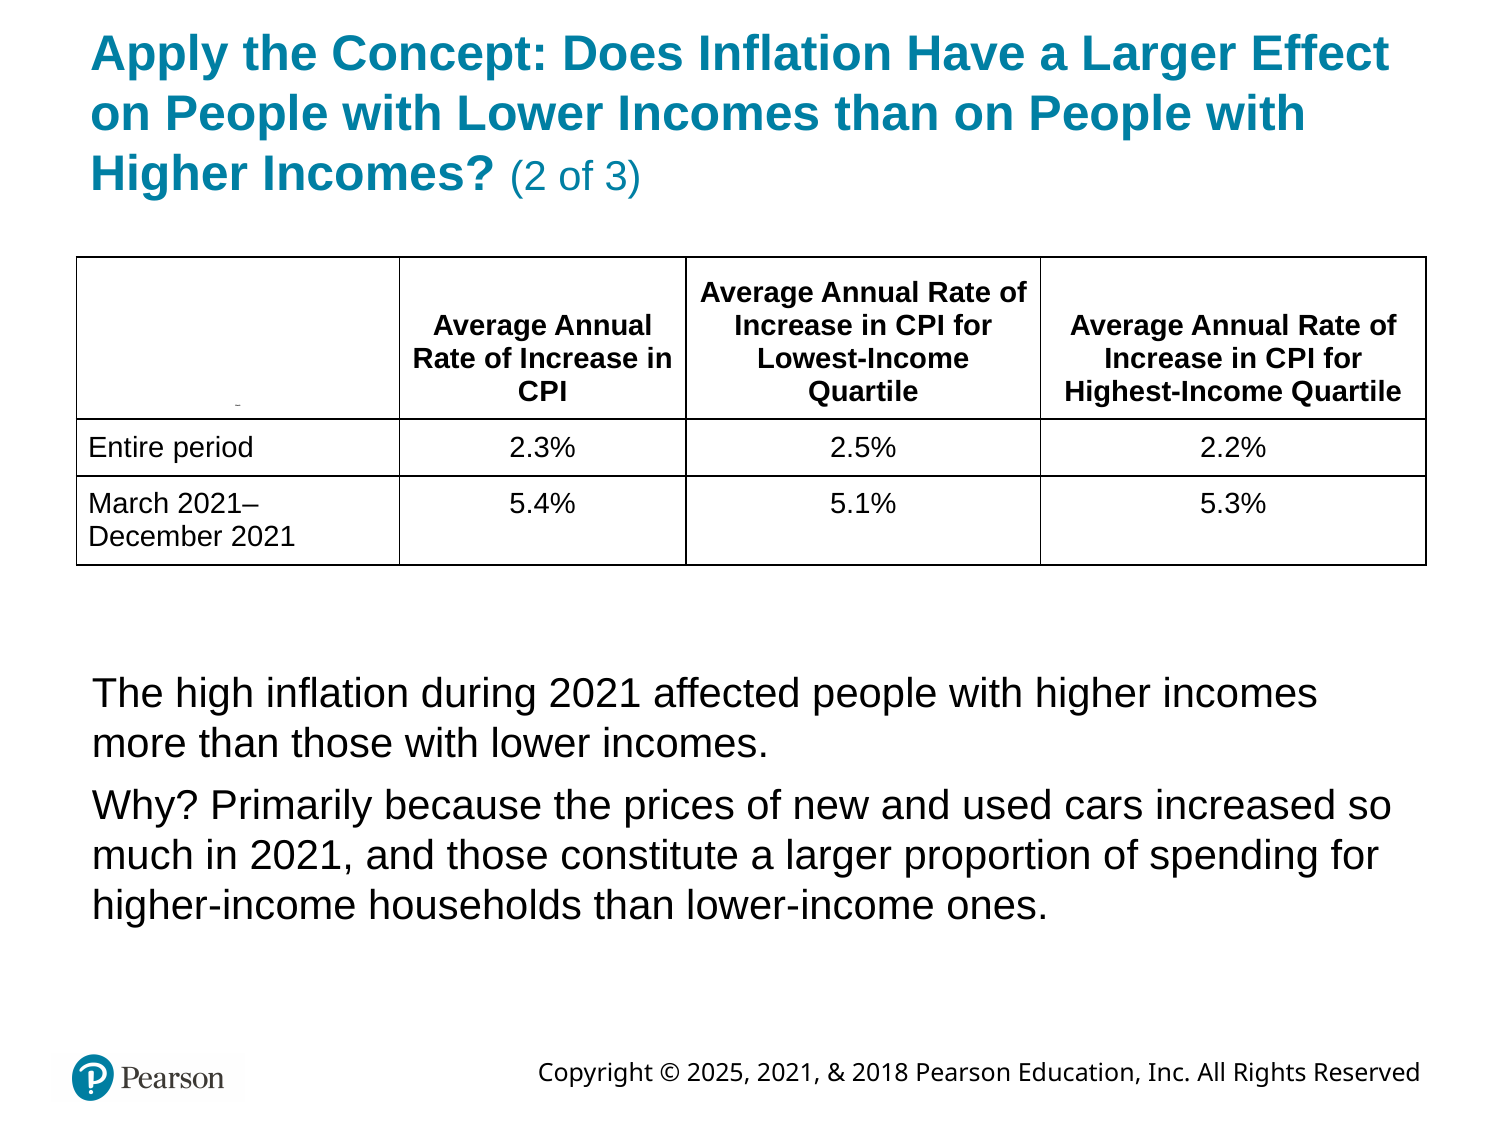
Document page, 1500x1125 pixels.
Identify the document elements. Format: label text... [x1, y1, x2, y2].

list The high inflation during 2021 affected people with higher incomes more than those with lower incomes. Why? Primarily because the prices of new and used cars increased so much in 2021, and those constitute a larger proportion of spending for higher-income households than lower-income ones. [76, 650, 1425, 957]
table_cell 2.2% [1041, 420, 1425, 475]
table_cell 5.4% [400, 477, 685, 564]
picture [51, 1053, 245, 1102]
table_cell 2.5% [687, 420, 1040, 475]
table_cell 5.3% [1041, 477, 1425, 564]
table_header Average Annual Rate of Increase in C P I for Lowest-Income Quartile [687, 258, 1040, 418]
title Apply the Concept: Does Inflation Have a Larger Effect on People with Lower Incomes than on People with Higher Incomes? (2 of 3) [75, 11, 1425, 216]
table_header blank [77, 258, 399, 418]
table_cell 2.3% [400, 420, 685, 475]
table_cell 5.1% [687, 477, 1040, 564]
table_cell Entire period [77, 420, 399, 475]
table_header Average Annual Rate of Increase in C P I [400, 258, 685, 418]
table_header Average Annual Rate of Increase in C P I for Highest-Income Quartile [1041, 258, 1425, 418]
table_cell March 2021– December 2021 [77, 477, 399, 564]
